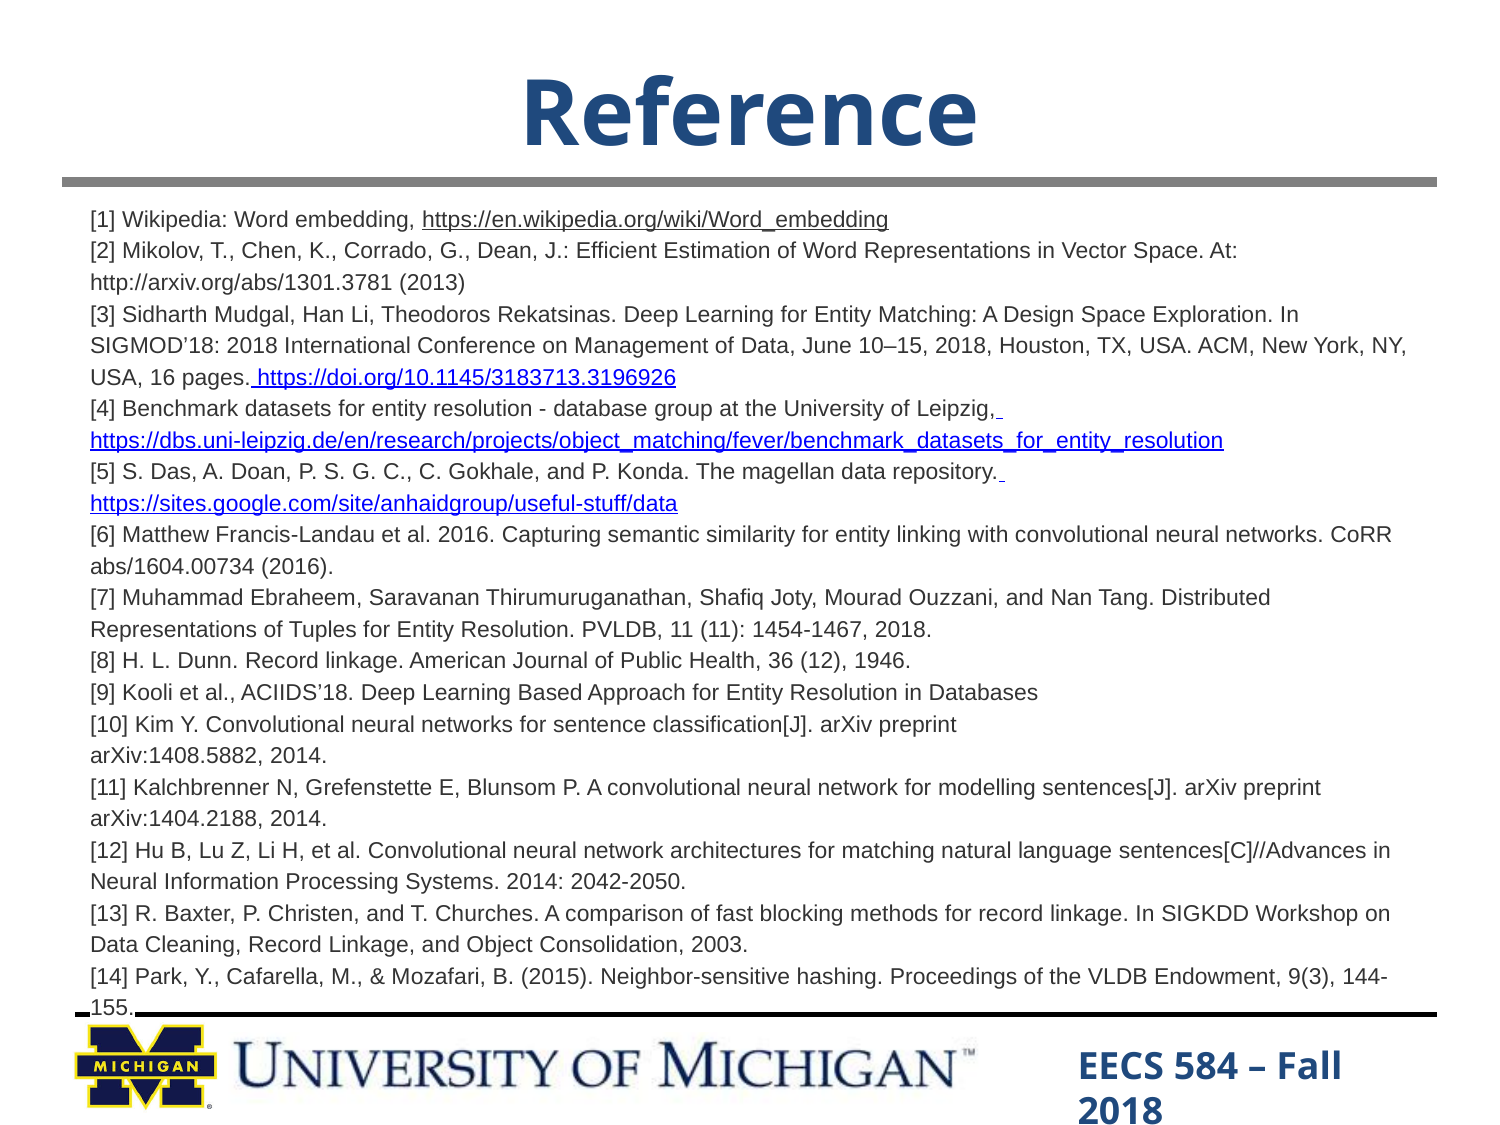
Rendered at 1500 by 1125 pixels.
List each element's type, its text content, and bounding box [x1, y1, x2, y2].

list [1] Wikipedia: Word embedding, https://en.wikipedia.org/wiki/Word_embedding [2] Mikolov, T., Chen, K., Corrado, G., Dean, J.: Efficient Estimation of Word Representations in Vector Space. At: http://arxiv.org/abs/1301.3781 (2013) [3] Sidharth Mudgal, Han Li, Theodoros Rekatsinas. Deep Learning for Entity Matching: A Design Space Exploration. In SIGMOD’18: 2018 International Conference on Management of Data, June 10–15, 2018, Houston, TX, USA. ACM, New York, NY, USA, 16 pages. https://doi.org/10.1145/3183713.3196926 [4] Benchmark datasets for entity resolution - database group at the University of Leipzig, https://dbs.uni-leipzig.de/en/research/projects/object_matching/fever/benchmark_datasets_for_entity_resolution [5] S. Das, A. Doan, P. S. G. C., C. Gokhale, and P. Konda. The magellan data repository. https://sites.google.com/site/anhaidgroup/useful-stuff/data [6] Matthew Francis-Landau et al. 2016. Capturing semantic similarity for entity linking with convolutional neural networks. CoRR abs/1604.00734 (2016). [7] Muhammad Ebraheem, Saravanan Thirumuruganathan, Shafiq Joty, Mourad Ouzzani, and Nan Tang. Distributed Representations of Tuples for Entity Resolution. PVLDB, 11 (11): 1454-1467, 2018. [8] H. L. Dunn. Record linkage. American Journal of Public Health, 36 (12), 1946. [9] Kooli et al., ACIIDS’18. Deep Learning Based Approach for Entity Resolution in Databases [10] Kim Y. Convolutional neural networks for sentence classification[J]. arXiv preprint arXiv:1408.5882, 2014. [11] Kalchbrenner N, Grefenstette E, Blunsom P. A convolutional neural network for modelling sentences[J]. arXiv preprint arXiv:1404.2188, 2014. [12] Hu B, Lu Z, Li H, et al. Convolutional neural network architectures for matching natural language sentences[C]//Advances in Neural Information Processing Systems. 2014: 2042-2050. [13] R. Baxter, P. Christen, and T. Churches. A comparison of fast blocking methods for record linkage. In SIGKDD Workshop on Data Cleaning, Record Linkage, and Object Consolidation, 2003. [14] Park, Y., Cafarella, M., & Mozafari, B. (2015). Neighbor-sensitive hashing. Proceedings of the VLDB Endowment, 9(3), 144-155. [75, 192, 1425, 1000]
title Reference [75, 45, 1425, 172]
picture [72, 1022, 219, 1114]
picture [228, 1032, 988, 1110]
